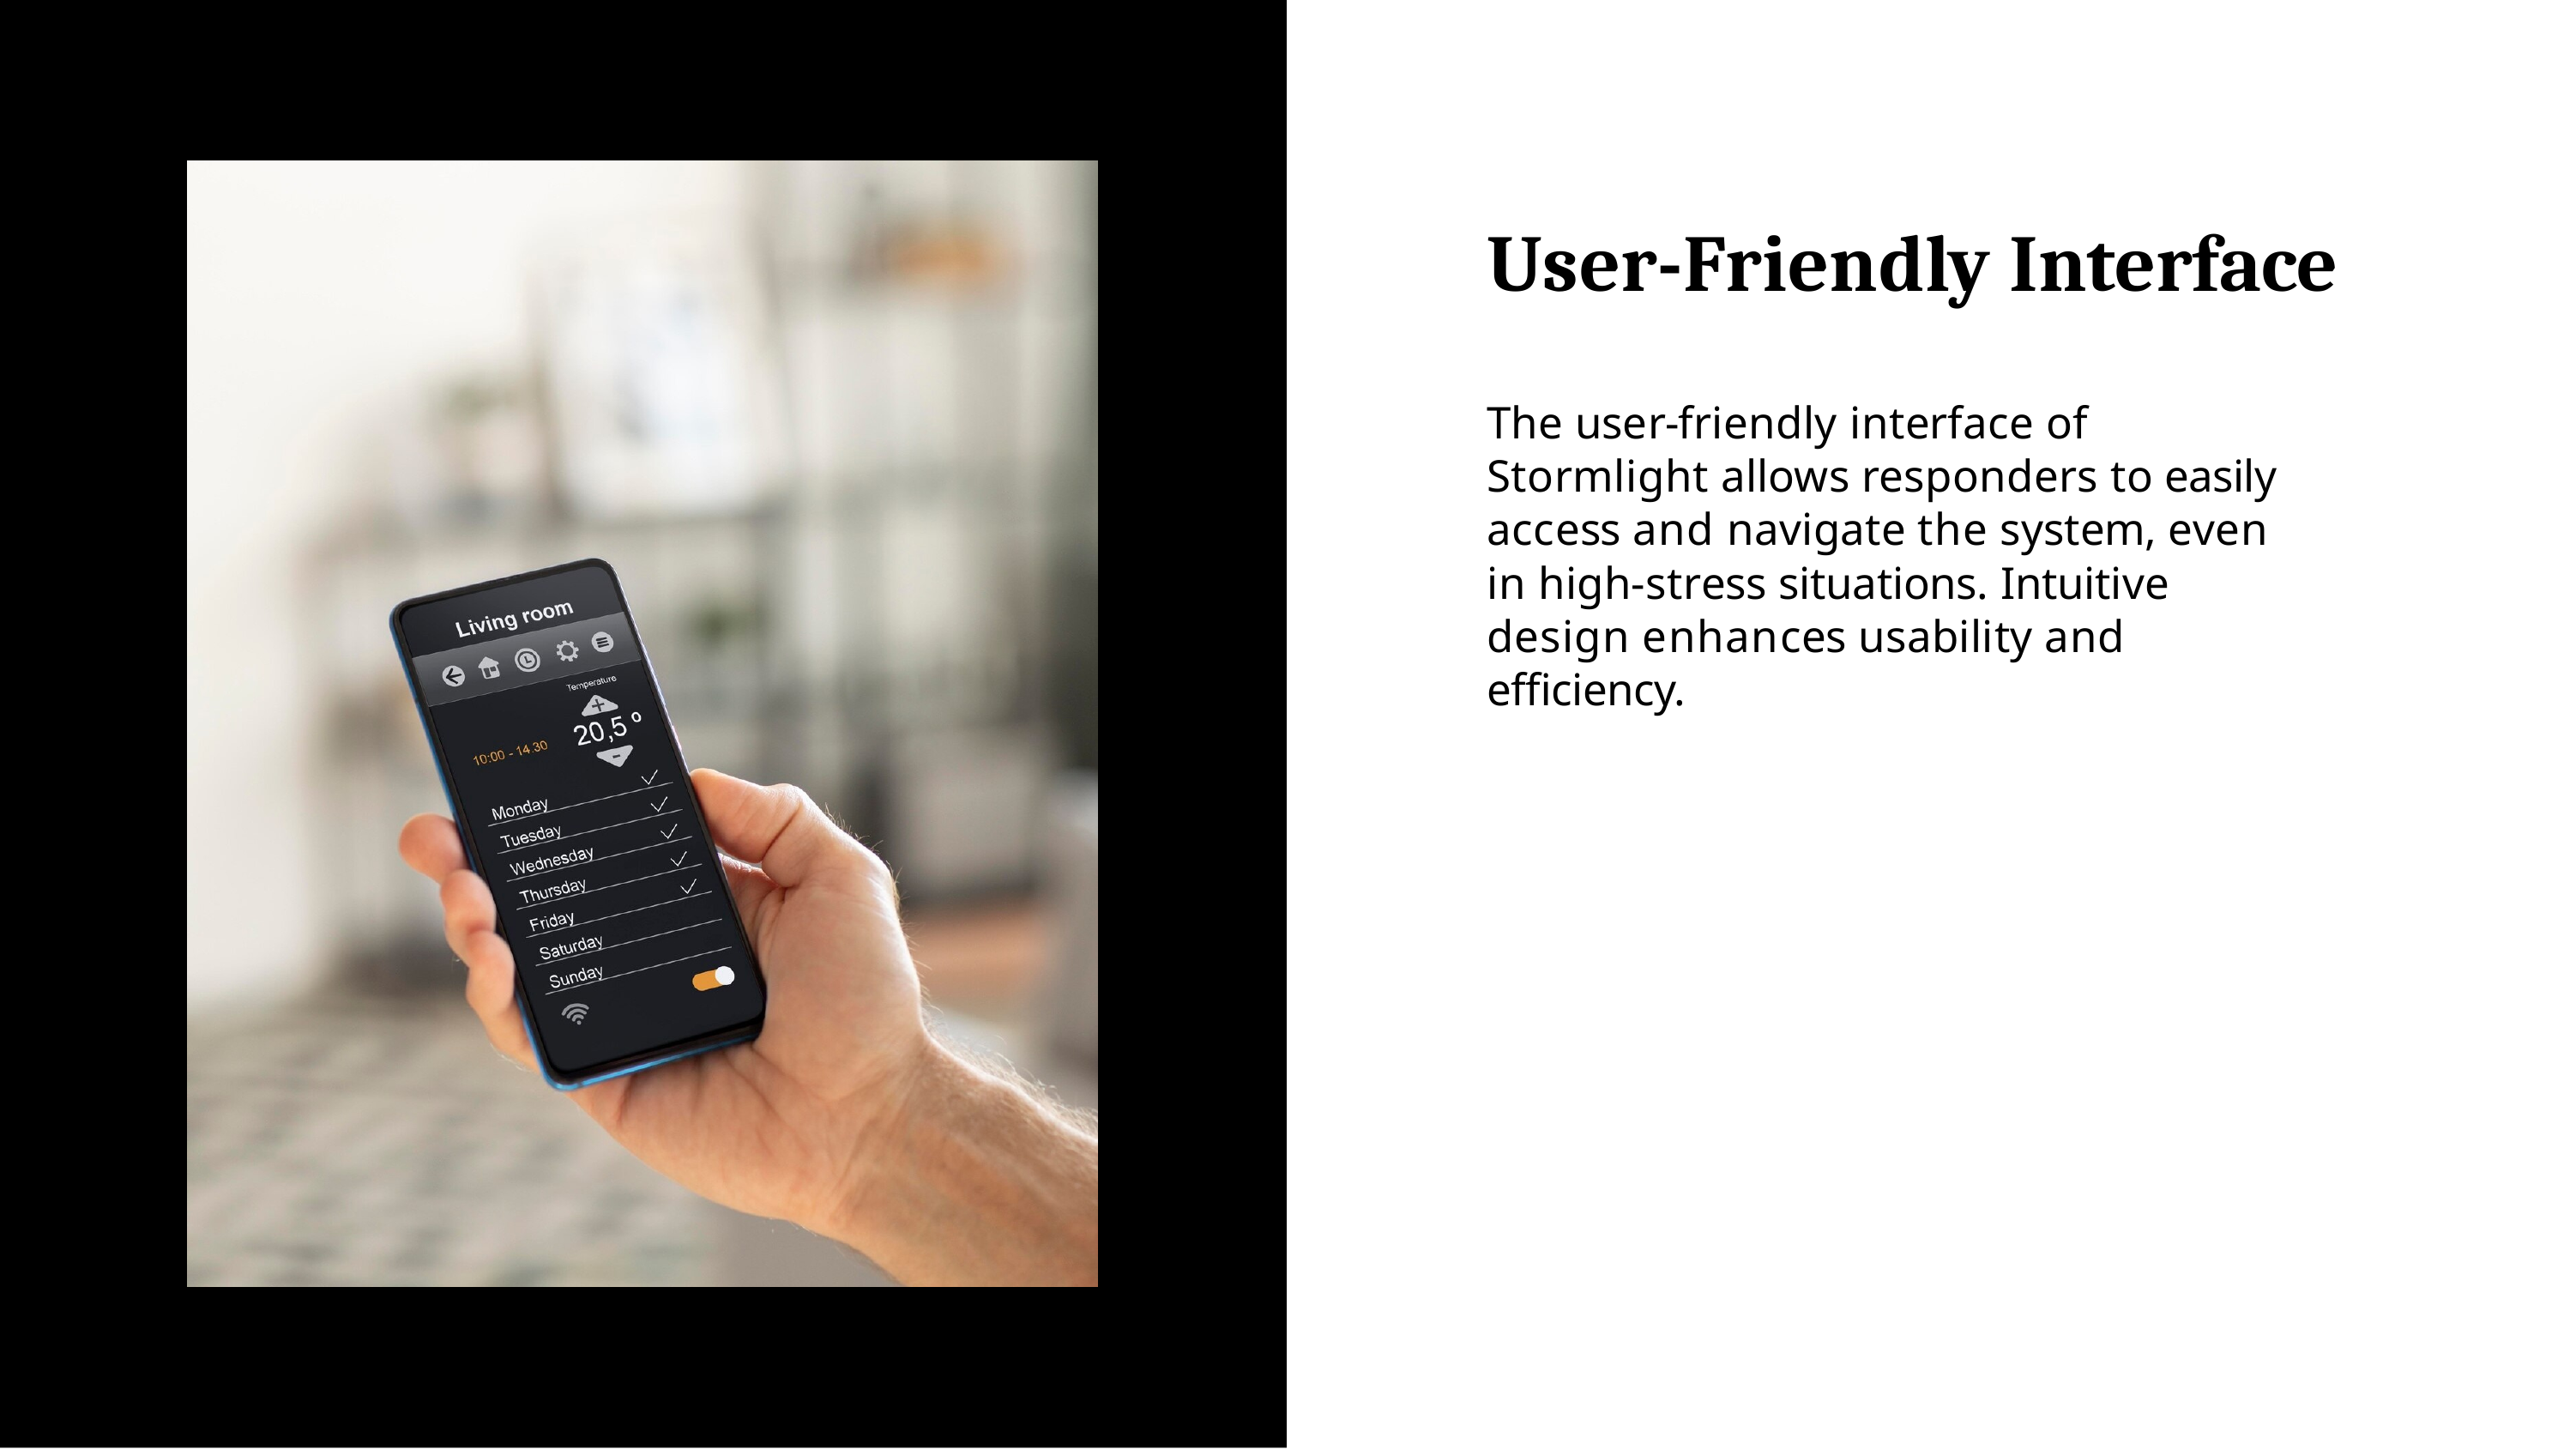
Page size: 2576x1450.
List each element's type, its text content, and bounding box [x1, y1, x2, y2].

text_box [0, 0, 1288, 1448]
text_box The user-friendly interface of Stormlight allows responders to easily access and navigate the system, even in high-stress situations. Intuitive design enhances usability and efﬁciency. [1485, 392, 2326, 715]
title User-Friendly Interface [1485, 208, 2361, 453]
